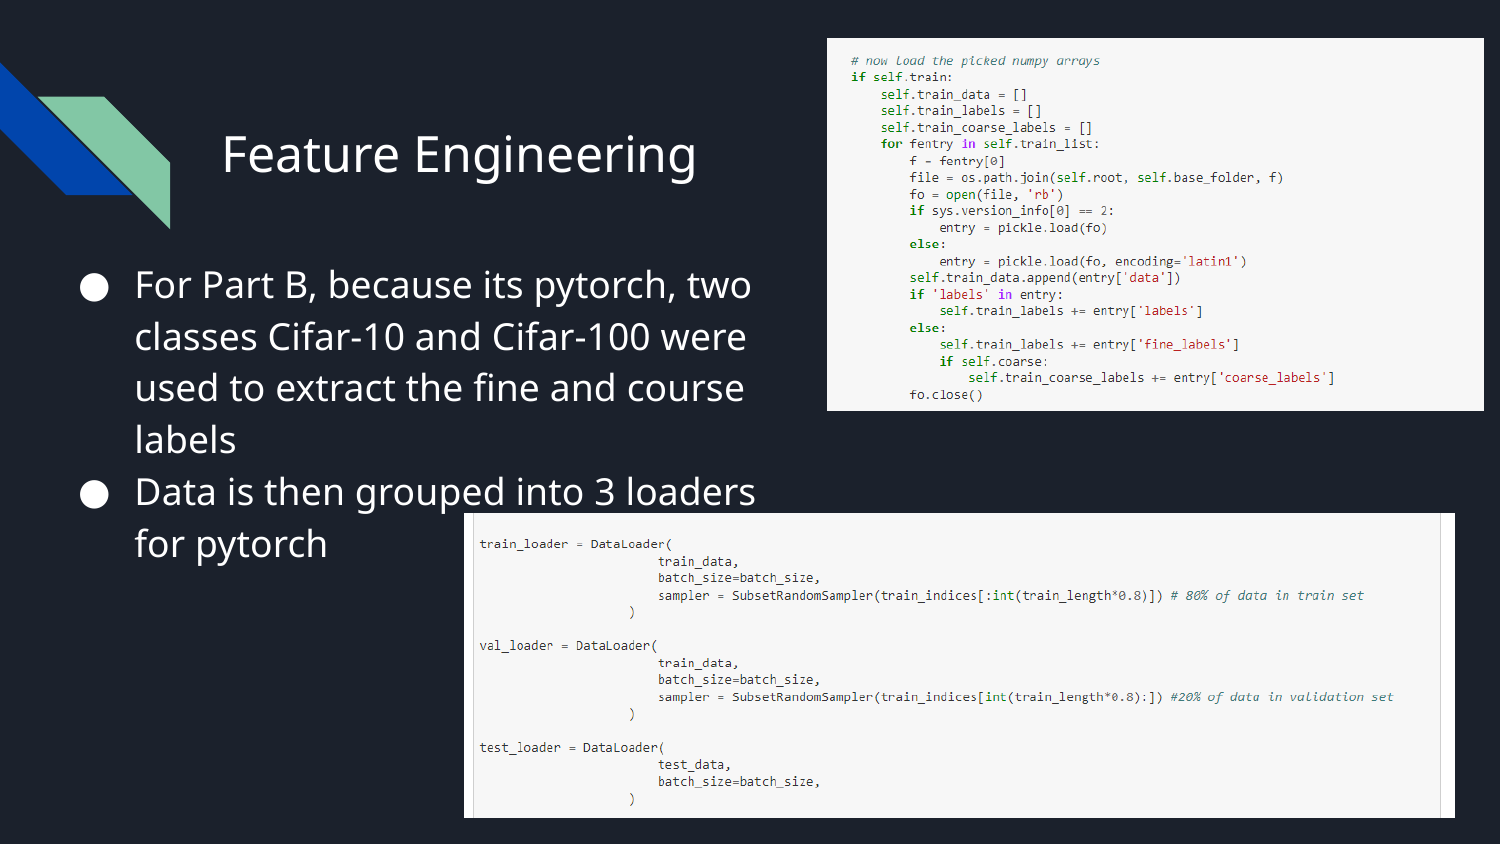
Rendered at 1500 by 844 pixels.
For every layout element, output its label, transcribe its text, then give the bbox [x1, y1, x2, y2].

list For Part B, because its pytorch, two classes Cifar-10 and Cifar-100 were used to extract the fine and course labels Data is then grouped into 3 loaders for pytorch [44, 239, 810, 633]
picture [464, 513, 1456, 818]
picture [827, 38, 1484, 411]
title Feature Engineering [206, 107, 822, 258]
